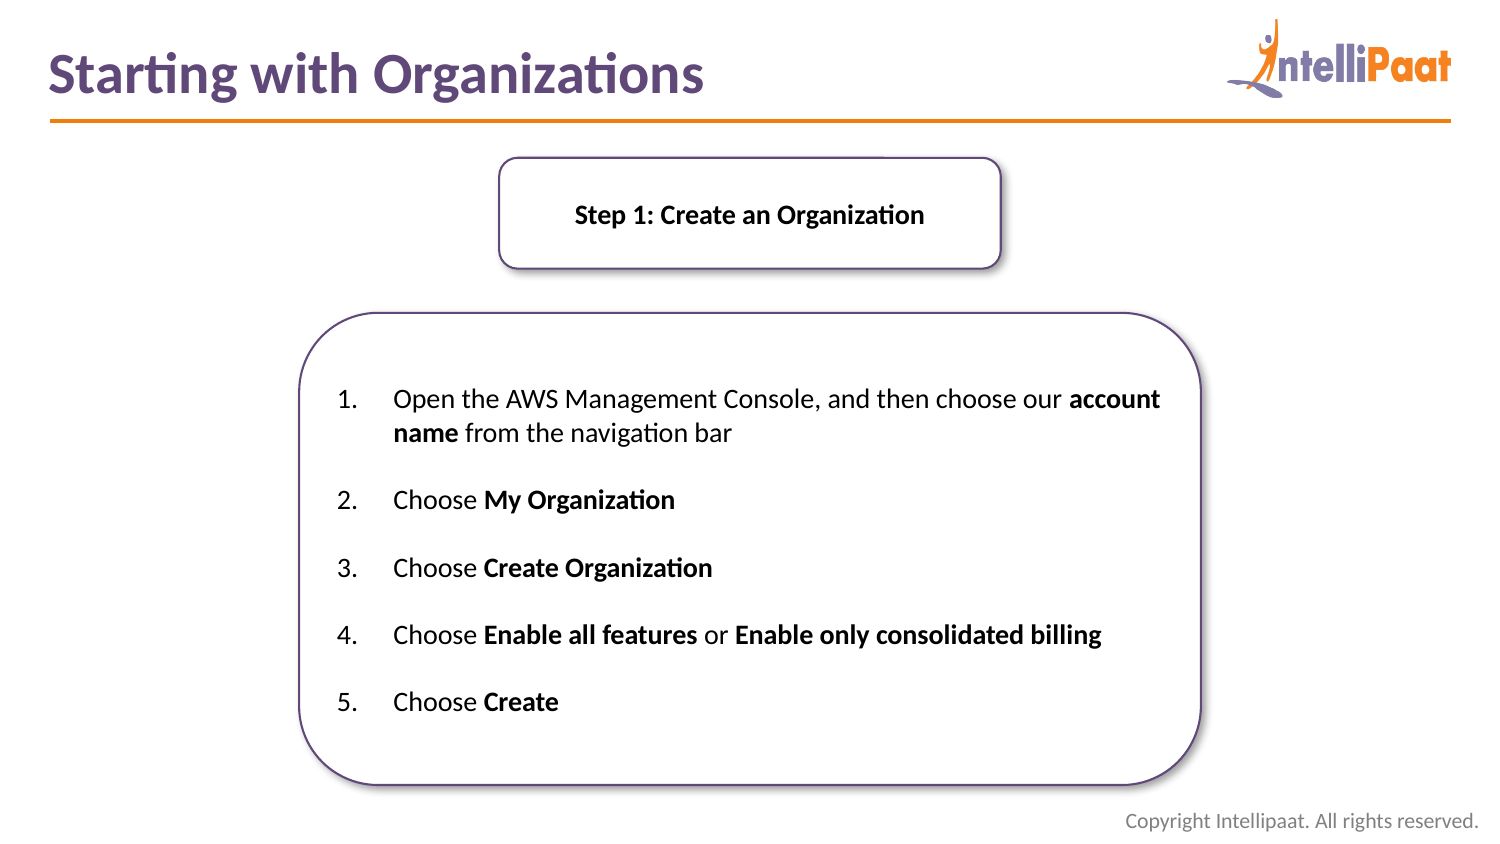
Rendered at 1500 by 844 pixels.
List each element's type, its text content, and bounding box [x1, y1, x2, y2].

text_box Starting with Organizations [33, 27, 720, 113]
text_box Step 1: Create an Organization [498, 156, 1002, 270]
picture [1227, 19, 1451, 98]
text_box Open the AWS Management Console, and then choose our account name from the navigation bar Choose My Organization Choose Create Organization Choose Enable all features or Enable only consolidated billing Choose Create [298, 311, 1202, 787]
